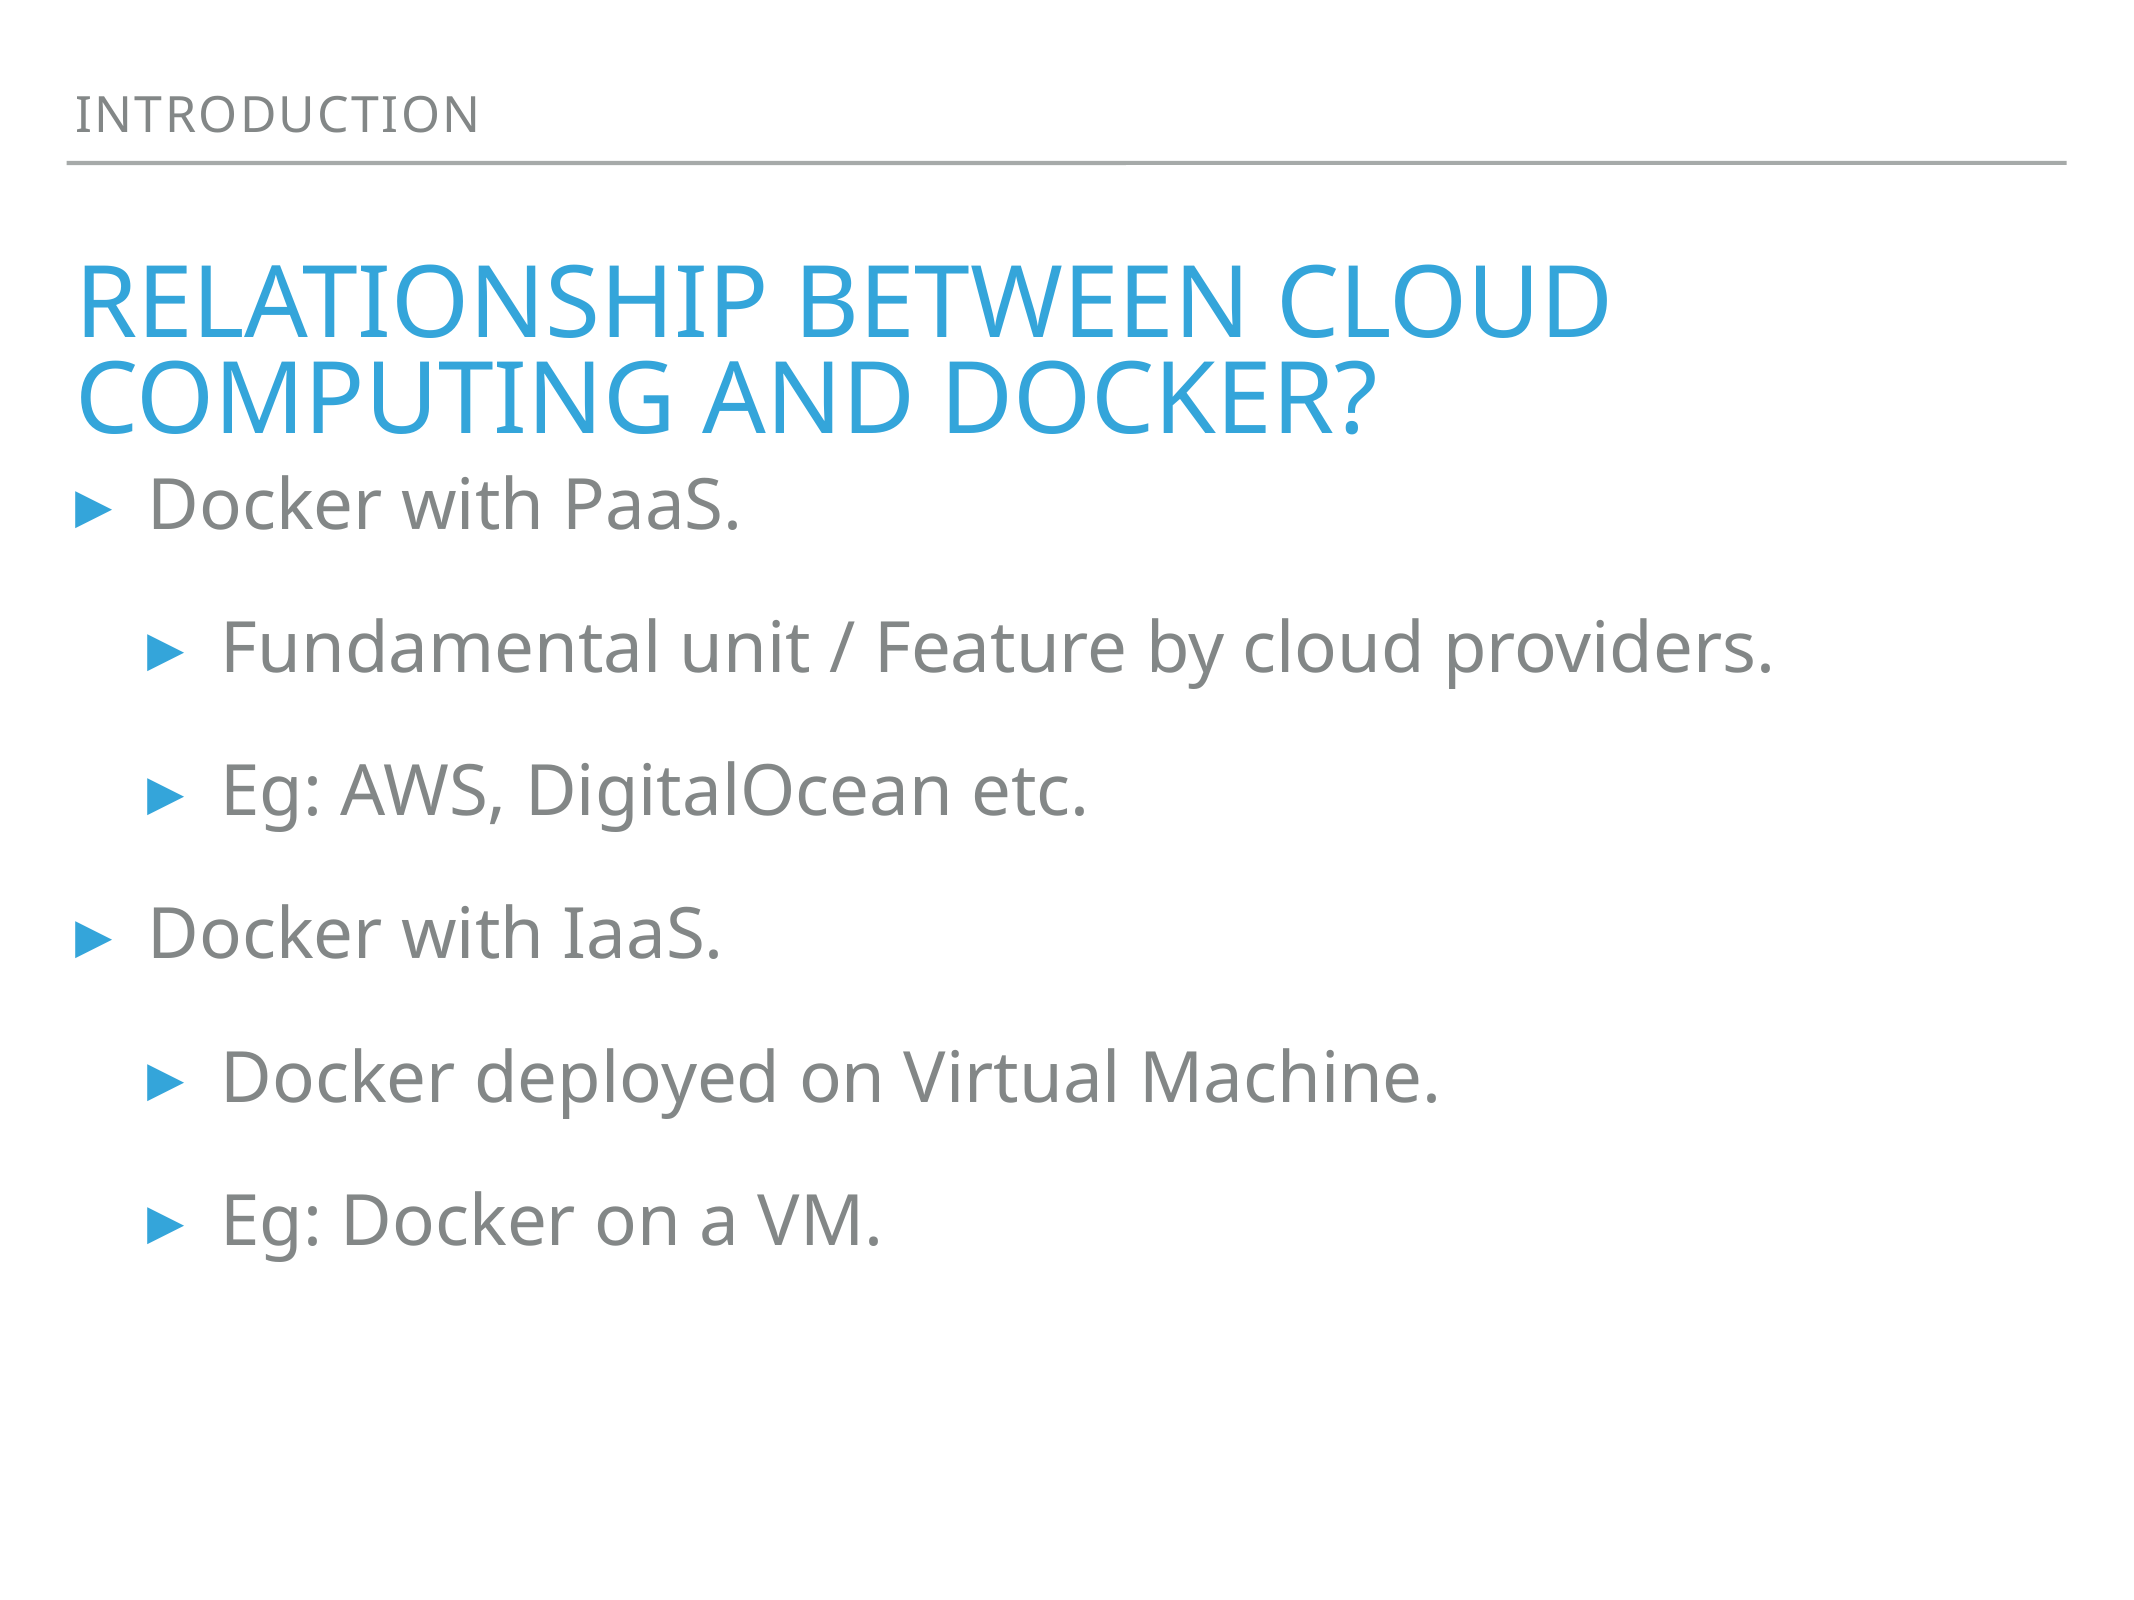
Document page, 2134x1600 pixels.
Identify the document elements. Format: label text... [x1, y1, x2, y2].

list Docker with PaaS. Fundamental unit / Feature by cloud providers. Eg: AWS, DigitalOcean etc. Docker with IaaS. Docker deployed on Virtual Machine. Eg: Docker on a VM. [66, 449, 2068, 1453]
list Introduction [66, 74, 1901, 151]
title Relationship between cloud computing and docker? [66, 251, 2068, 372]
